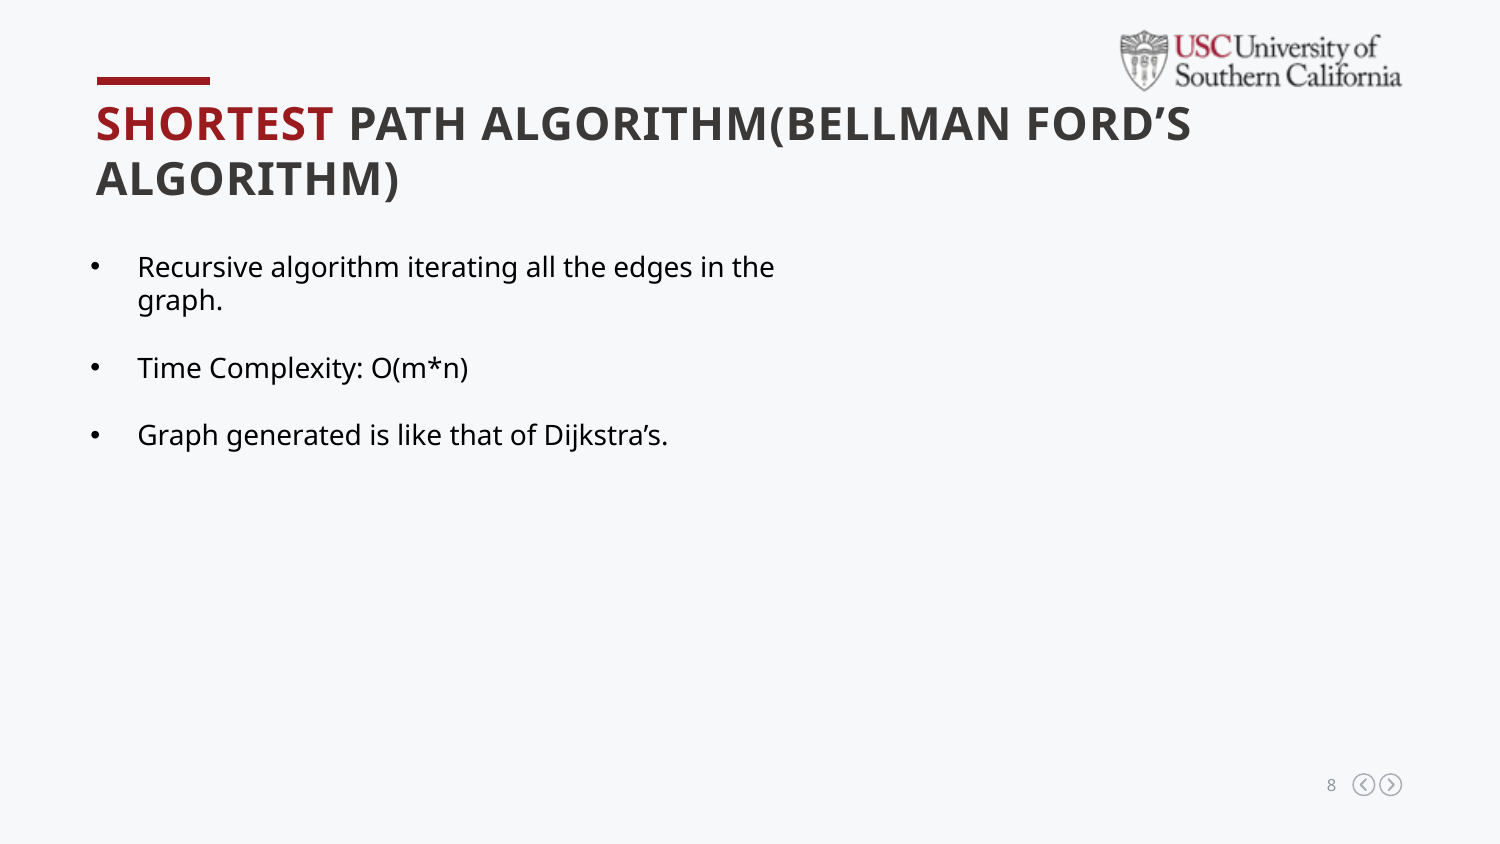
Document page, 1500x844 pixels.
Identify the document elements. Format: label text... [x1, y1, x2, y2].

text_box Recursive algorithm iterating all the edges in the graph. Time Complexity: O(m*n) Graph generated is like that of Dijkstra’s. [75, 207, 793, 459]
picture [1118, 27, 1406, 95]
list Shortest Path algorithm(BELLMAN FORD’s Algorithm) [95, 94, 1401, 183]
